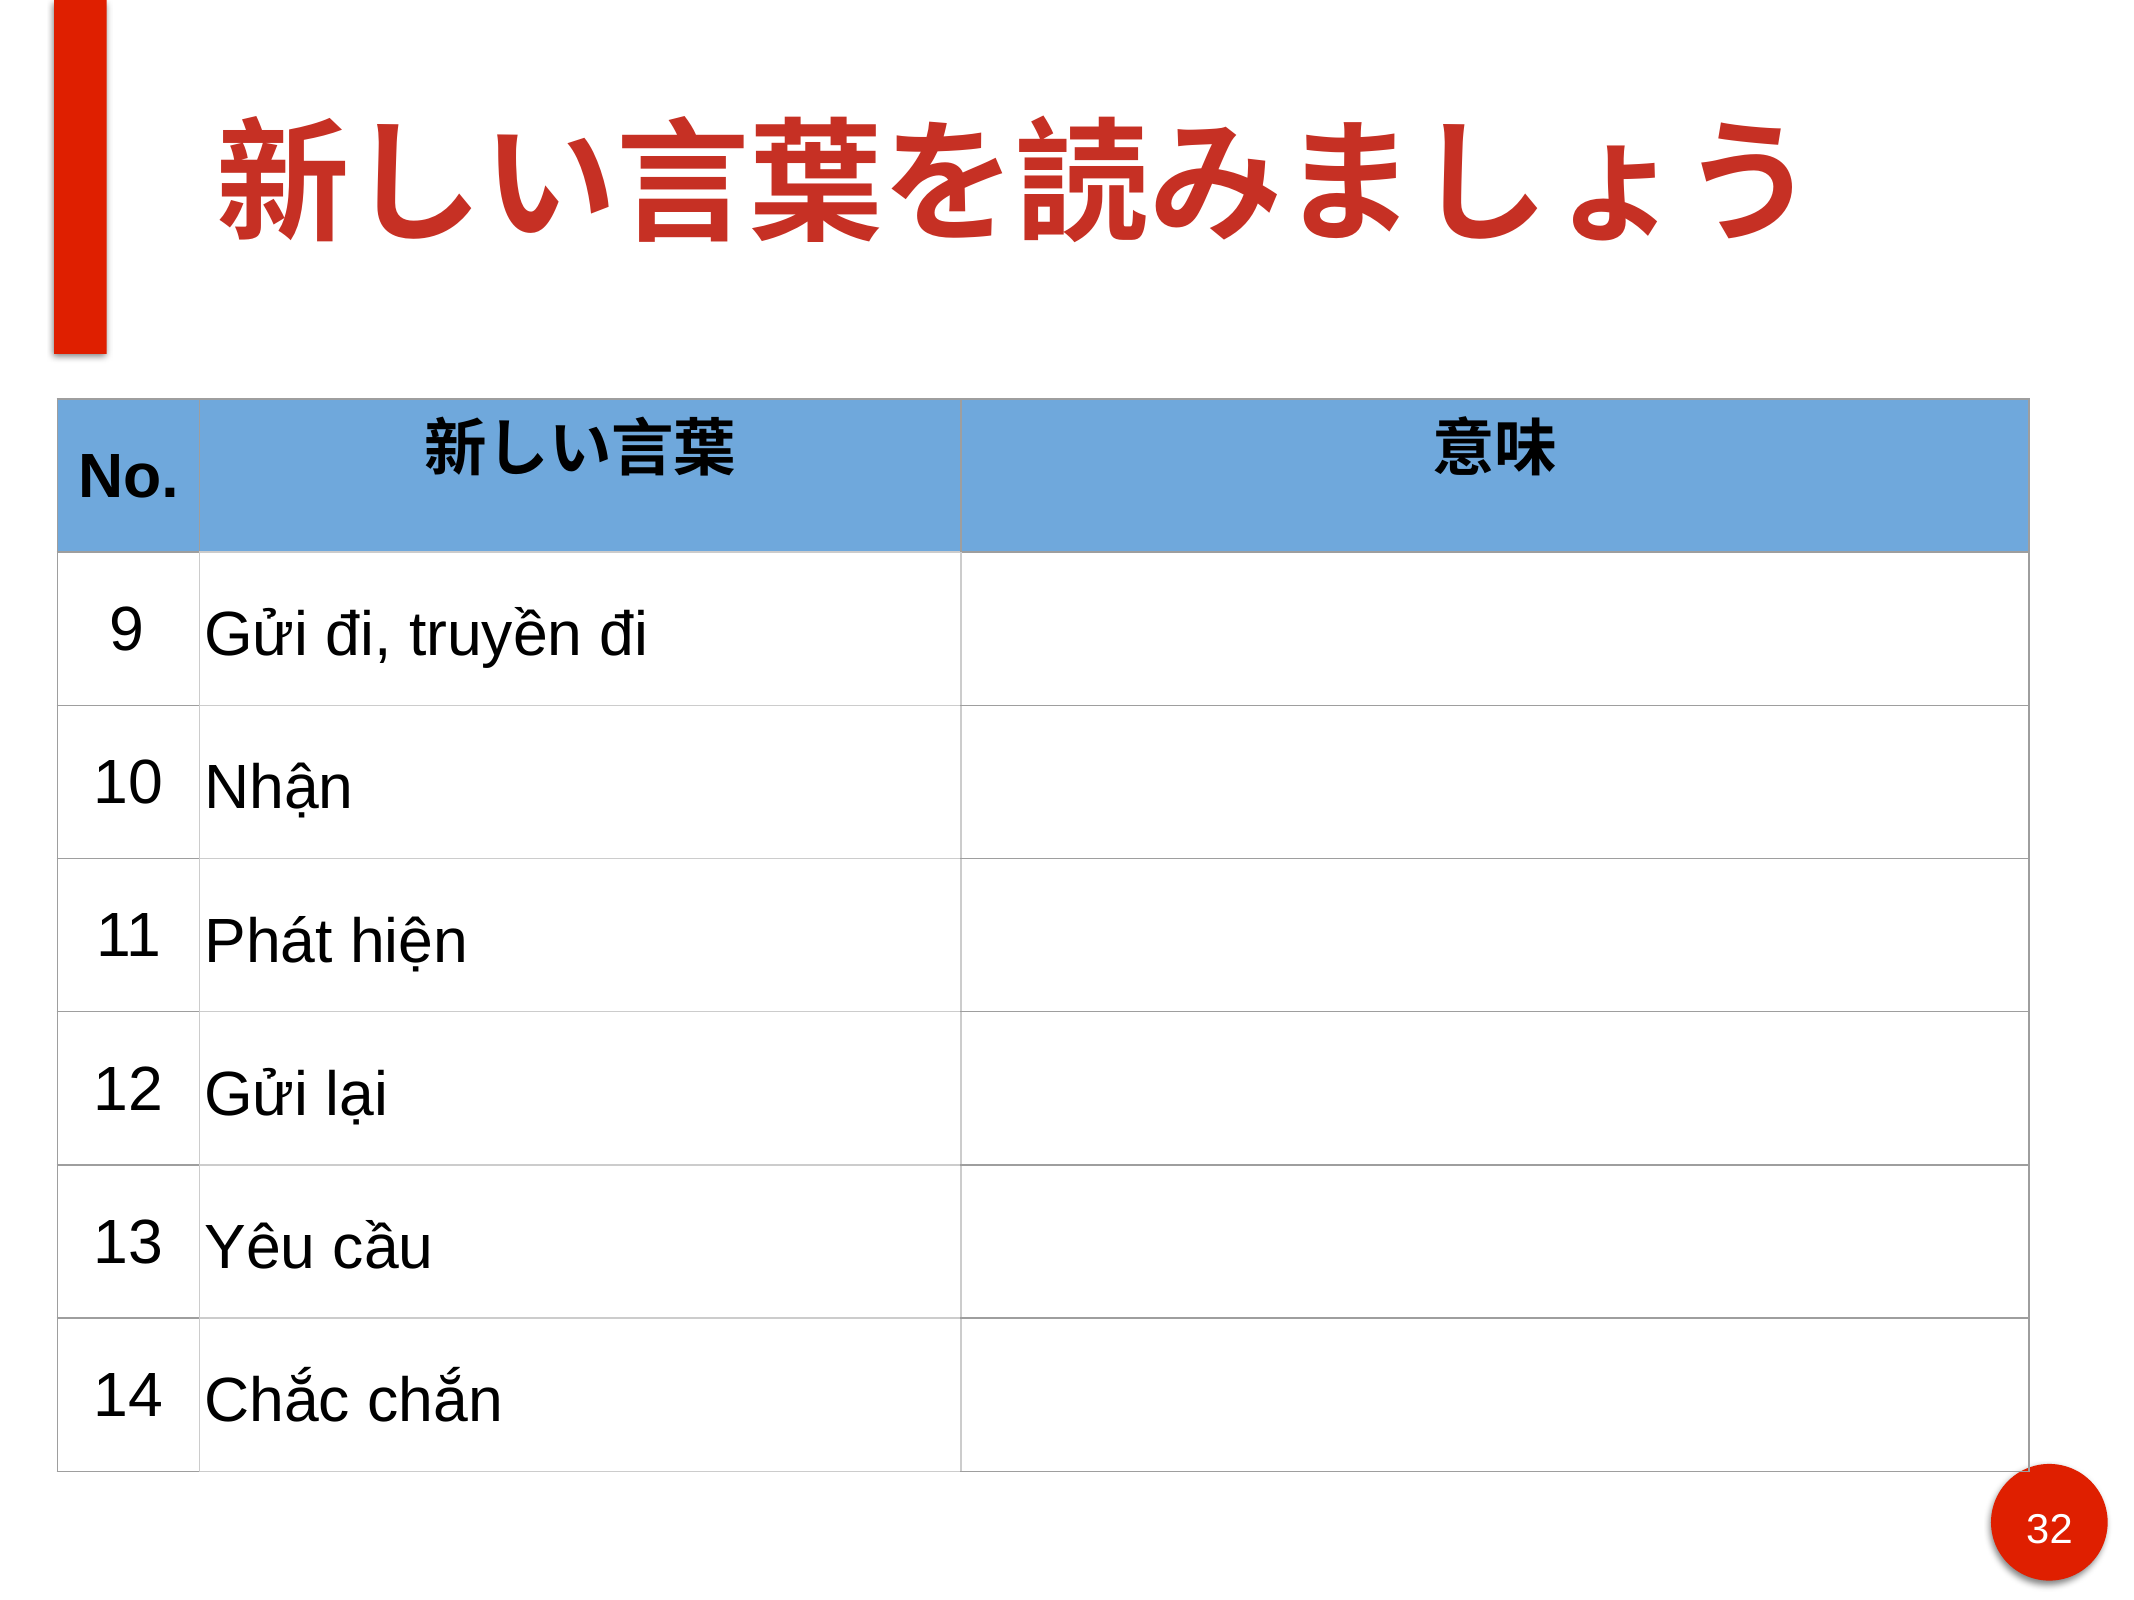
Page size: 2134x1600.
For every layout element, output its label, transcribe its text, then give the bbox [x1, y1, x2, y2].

table_cell Phát hiện [200, 859, 960, 1011]
table_cell [962, 706, 2028, 858]
slide_number 32 [2012, 1493, 2087, 1552]
table_cell 9 [58, 553, 199, 705]
table_header No. [58, 400, 199, 551]
table_header 意味 [962, 400, 2028, 551]
table_cell Nhận [200, 706, 960, 858]
table_cell Gửi đi, truyền đi [200, 553, 960, 705]
table_cell [962, 1012, 2028, 1164]
title 新しい言葉を読みましょう [208, 18, 2030, 336]
table_cell Chắc chắn [200, 1319, 960, 1471]
table_cell [962, 859, 2028, 1011]
table_header 新しい言葉 [200, 400, 960, 551]
table_cell 14 [58, 1319, 199, 1471]
table_cell 11 [58, 859, 199, 1011]
table_cell 12 [58, 1012, 199, 1164]
table_cell [962, 1319, 2028, 1471]
table_cell 13 [58, 1166, 199, 1317]
table_cell [962, 553, 2028, 705]
table_cell 10 [58, 706, 199, 858]
table_cell Yêu cầu [200, 1166, 960, 1317]
table_cell [962, 1166, 2028, 1317]
table_cell Gửi lại [200, 1012, 960, 1164]
